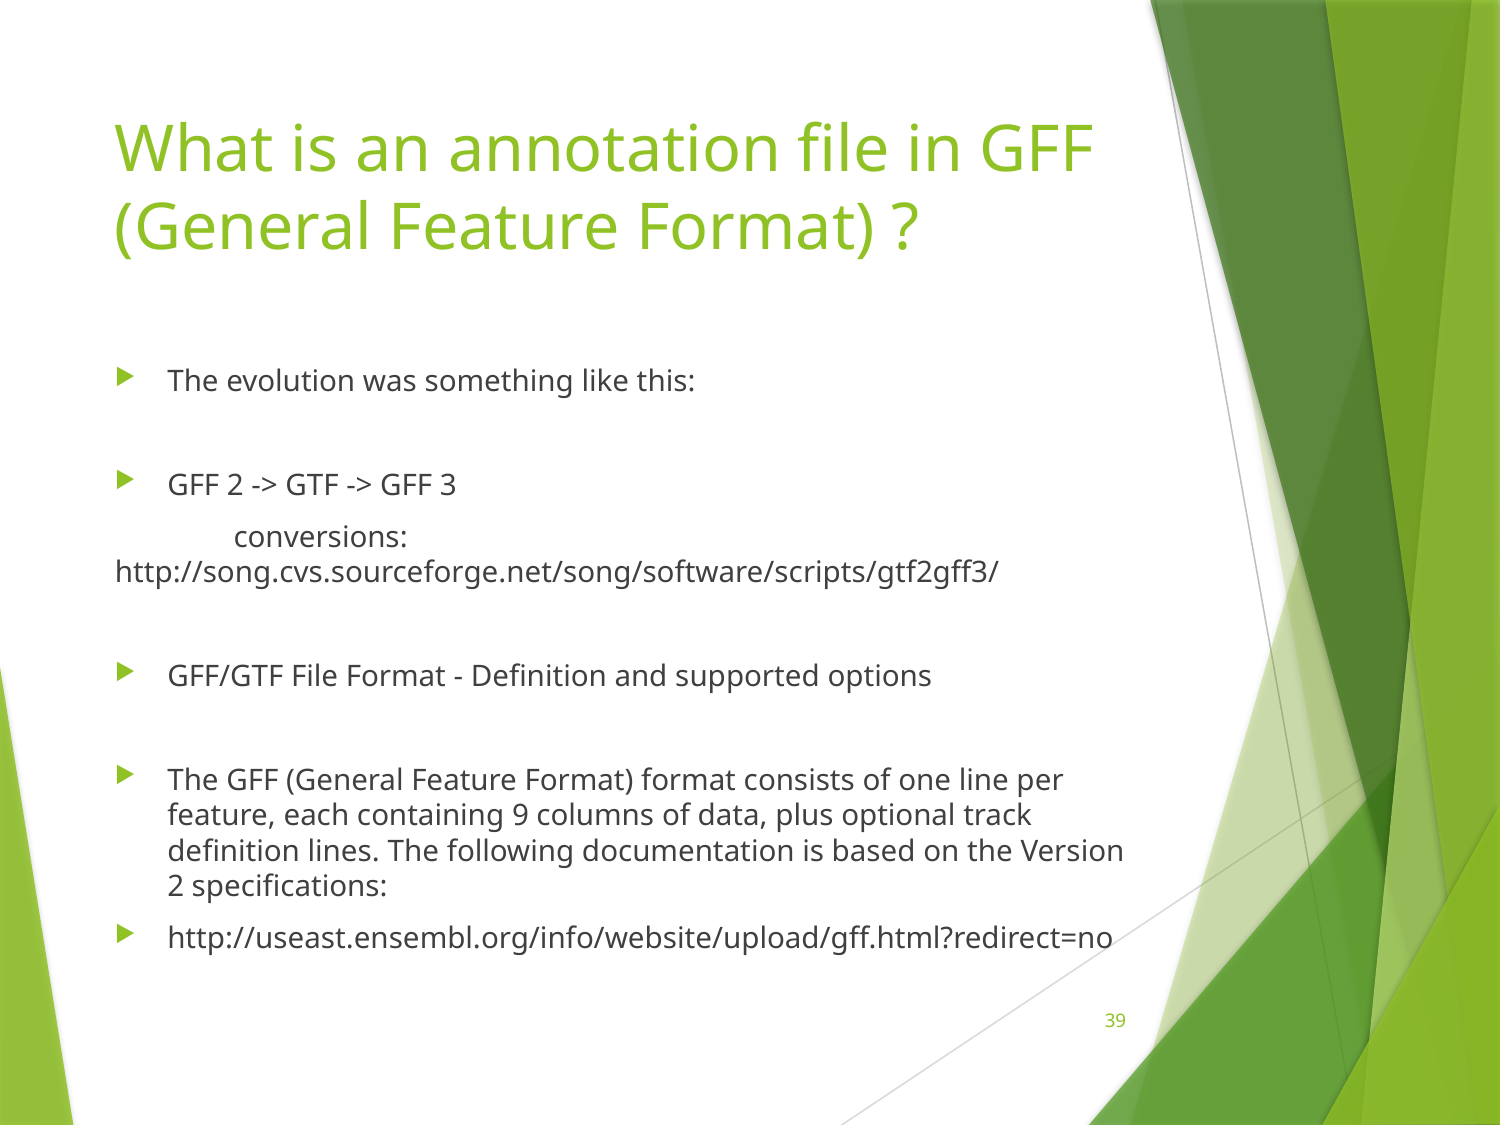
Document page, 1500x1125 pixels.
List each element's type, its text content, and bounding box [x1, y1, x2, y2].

title What is an annotation file in GFF (General Feature Format) ? [99, 99, 1142, 317]
slide_number 39 [1057, 991, 1142, 1051]
list The evolution was something like this: GFF 2 -> GTF -> GFF 3 conversions: http://song.cvs.sourceforge.net/song/software/scripts/gtf2gff3/ GFF/GTF File Format - Definition and supported options The GFF (General Feature Format) format consists of one line per feature, each containing 9 columns of data, plus optional track definition lines. The following documentation is based on the Version 2 specifications: http://useast.ensembl.org/info/website/upload/gff.html?redirect=no [99, 354, 1142, 992]
